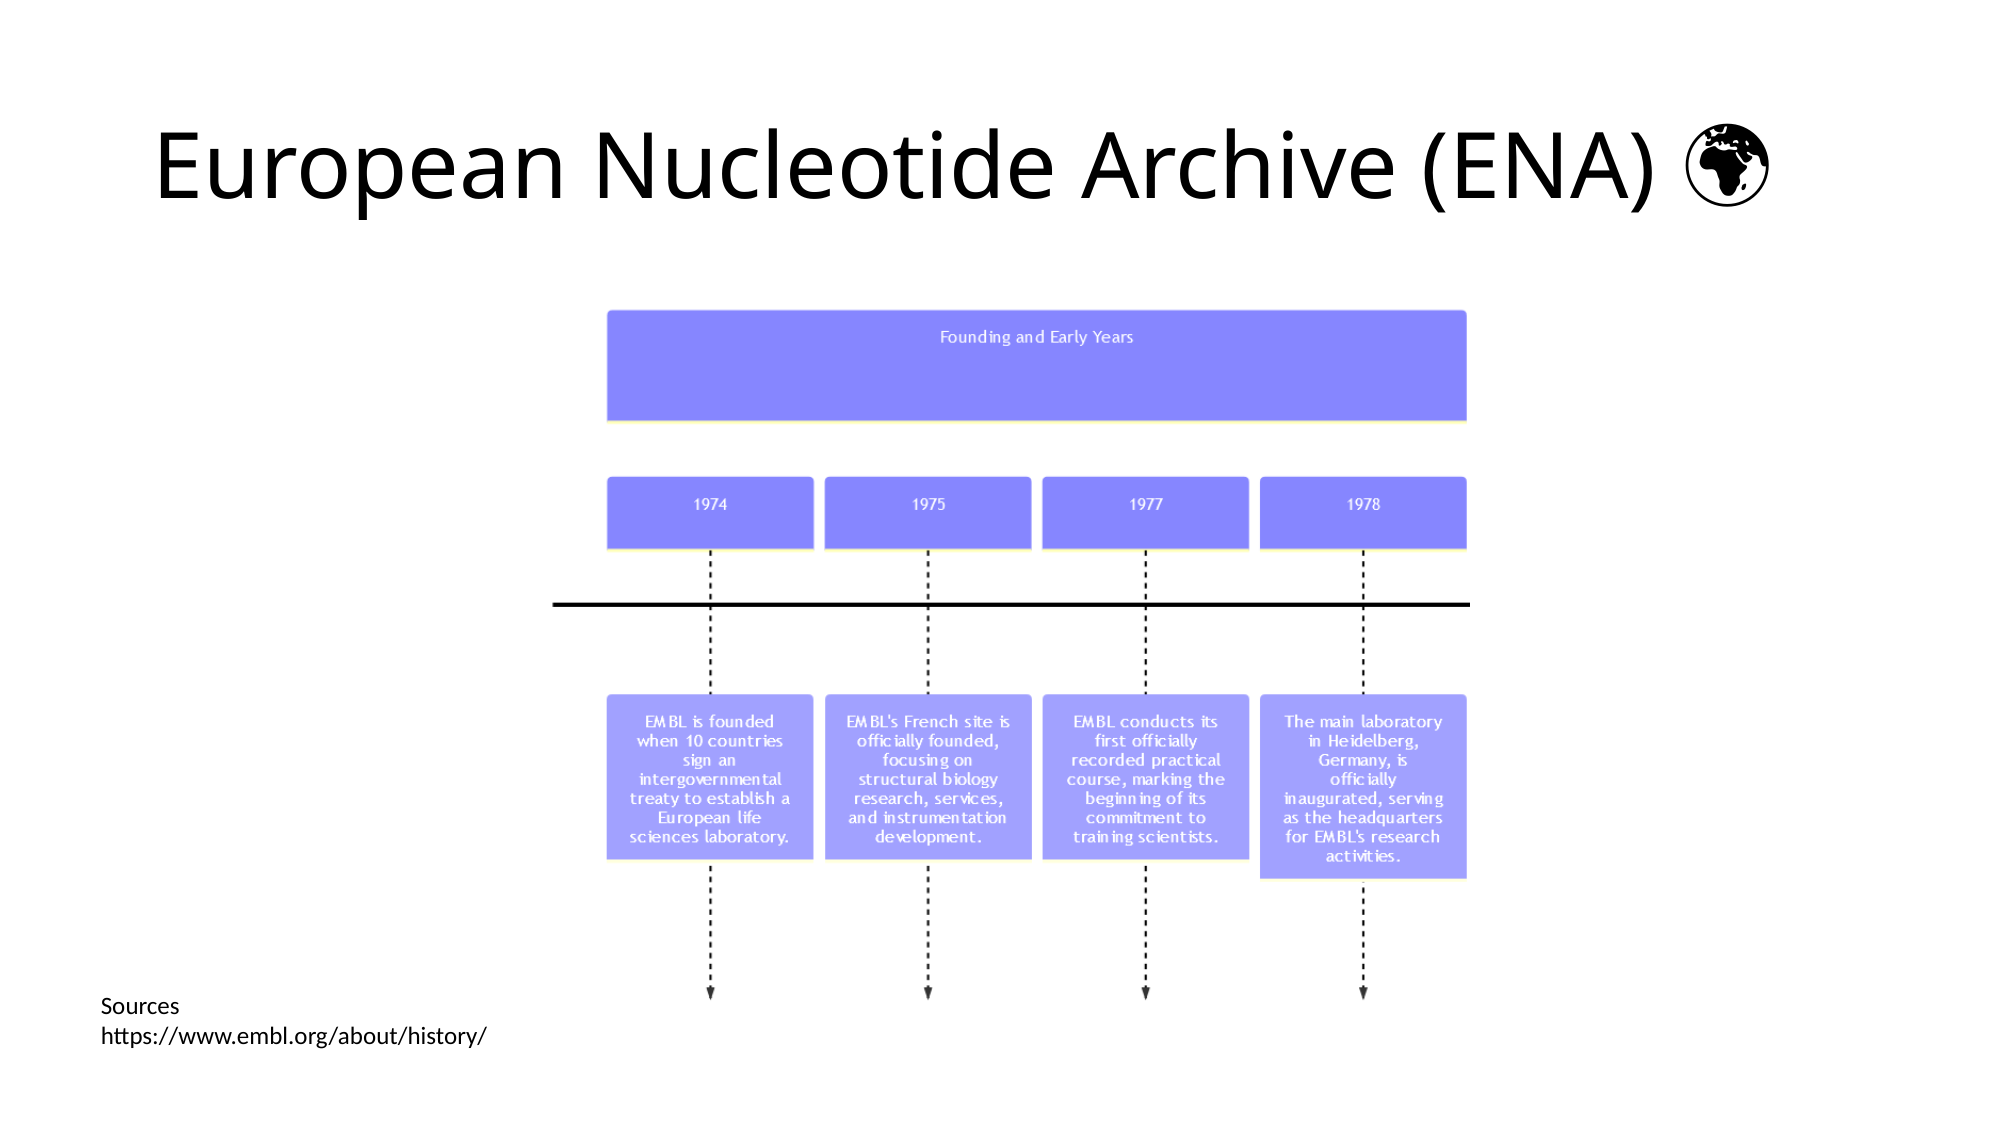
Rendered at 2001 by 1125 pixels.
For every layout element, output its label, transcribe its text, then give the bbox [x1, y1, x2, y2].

text_box Sources https://www.embl.org/about/history/ [85, 982, 1086, 1057]
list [530, 299, 1470, 1014]
title European Nucleotide Archive (ENA) 🌍 [137, 59, 1863, 278]
